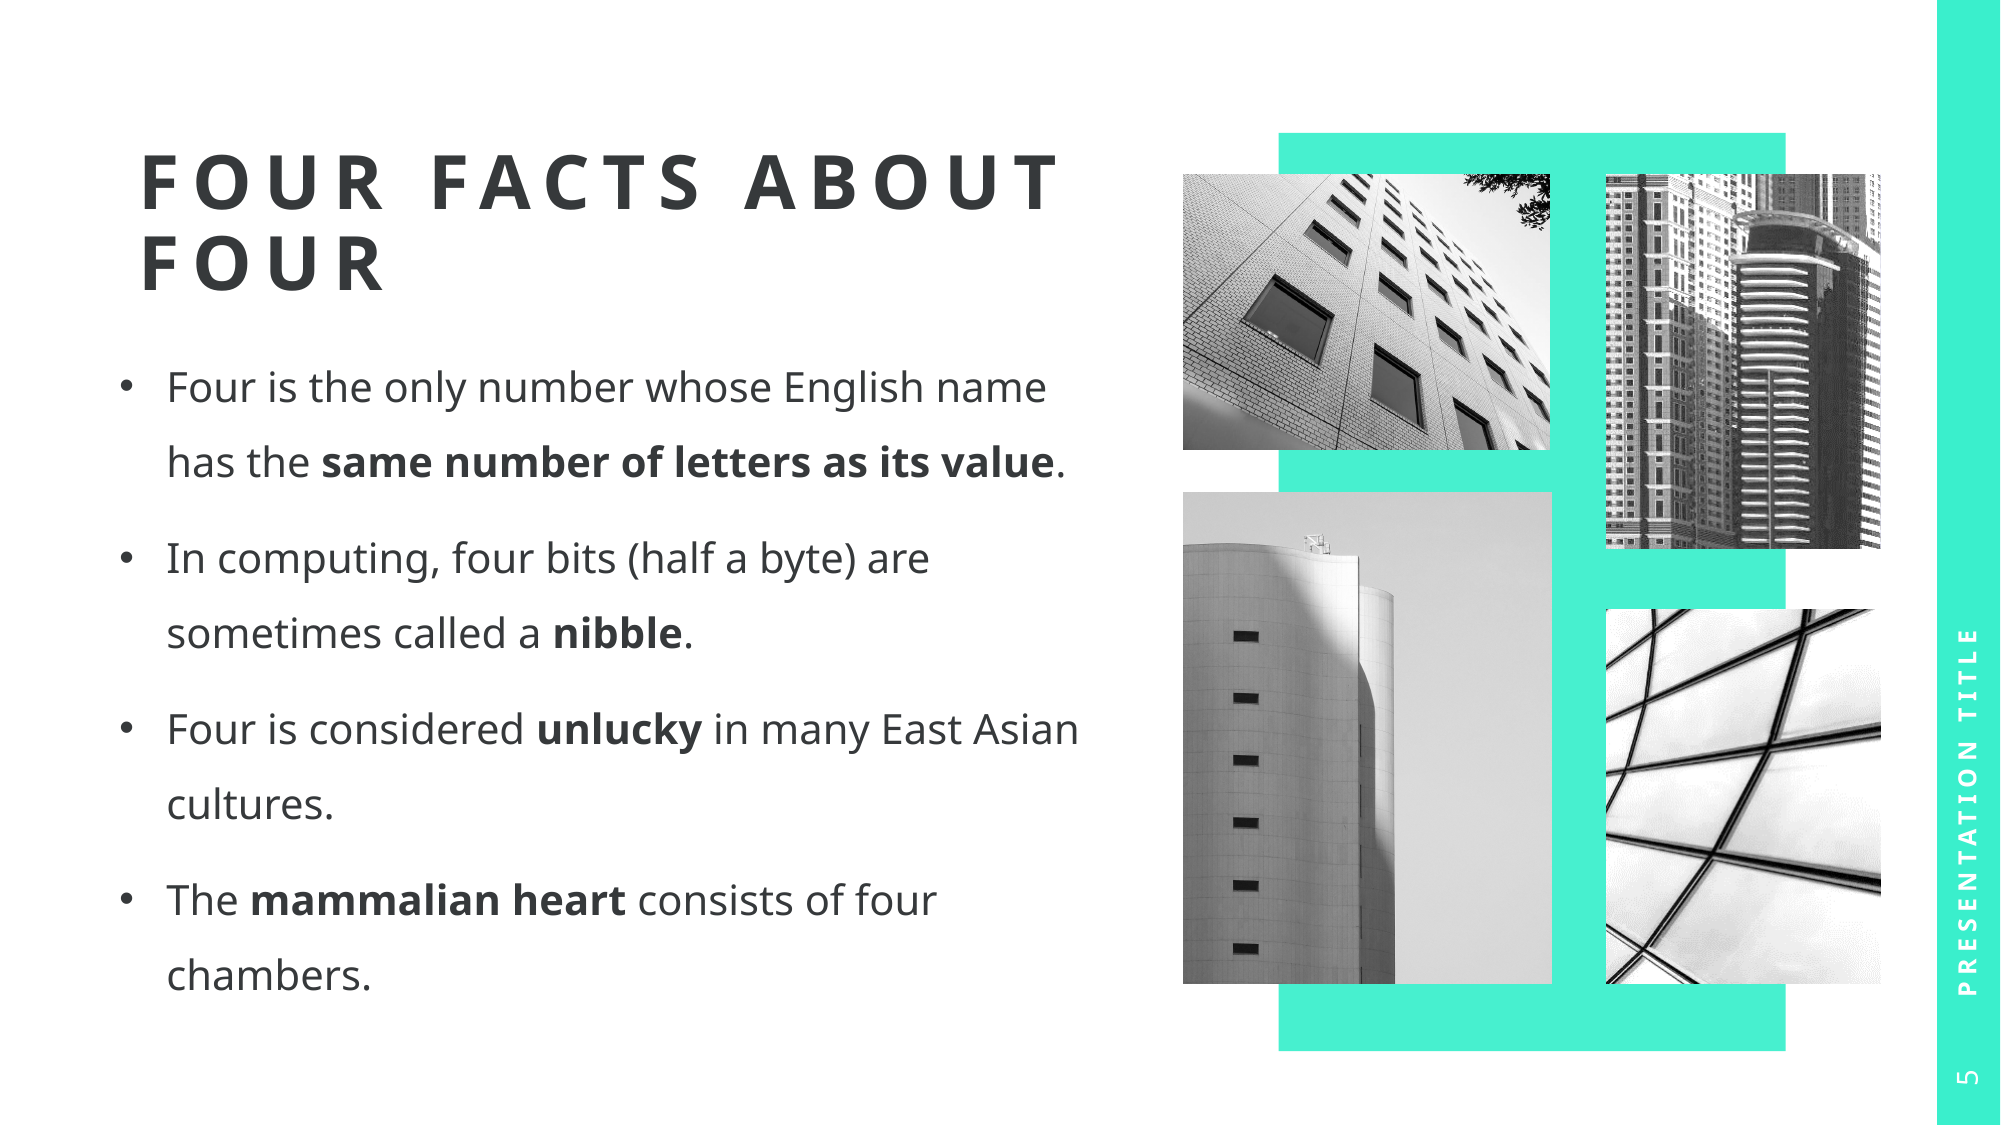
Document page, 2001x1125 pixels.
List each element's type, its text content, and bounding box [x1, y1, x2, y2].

picture [1183, 492, 1552, 984]
footer Presentation Title [1937, 0, 2000, 1032]
slide_number 5 [1937, 1032, 2000, 1125]
picture [1183, 174, 1550, 450]
picture [1606, 174, 1881, 549]
title Four Facts About four [139, 145, 1082, 306]
list Four is the only number whose English name has the same number of letters as its value.​ In computing, four bits (half a byte) are sometimes called a nibble. Four is considered unlucky in many East Asian cultures. The mammalian heart consists of four chambers. [119, 335, 1082, 1079]
picture [1606, 609, 1881, 984]
